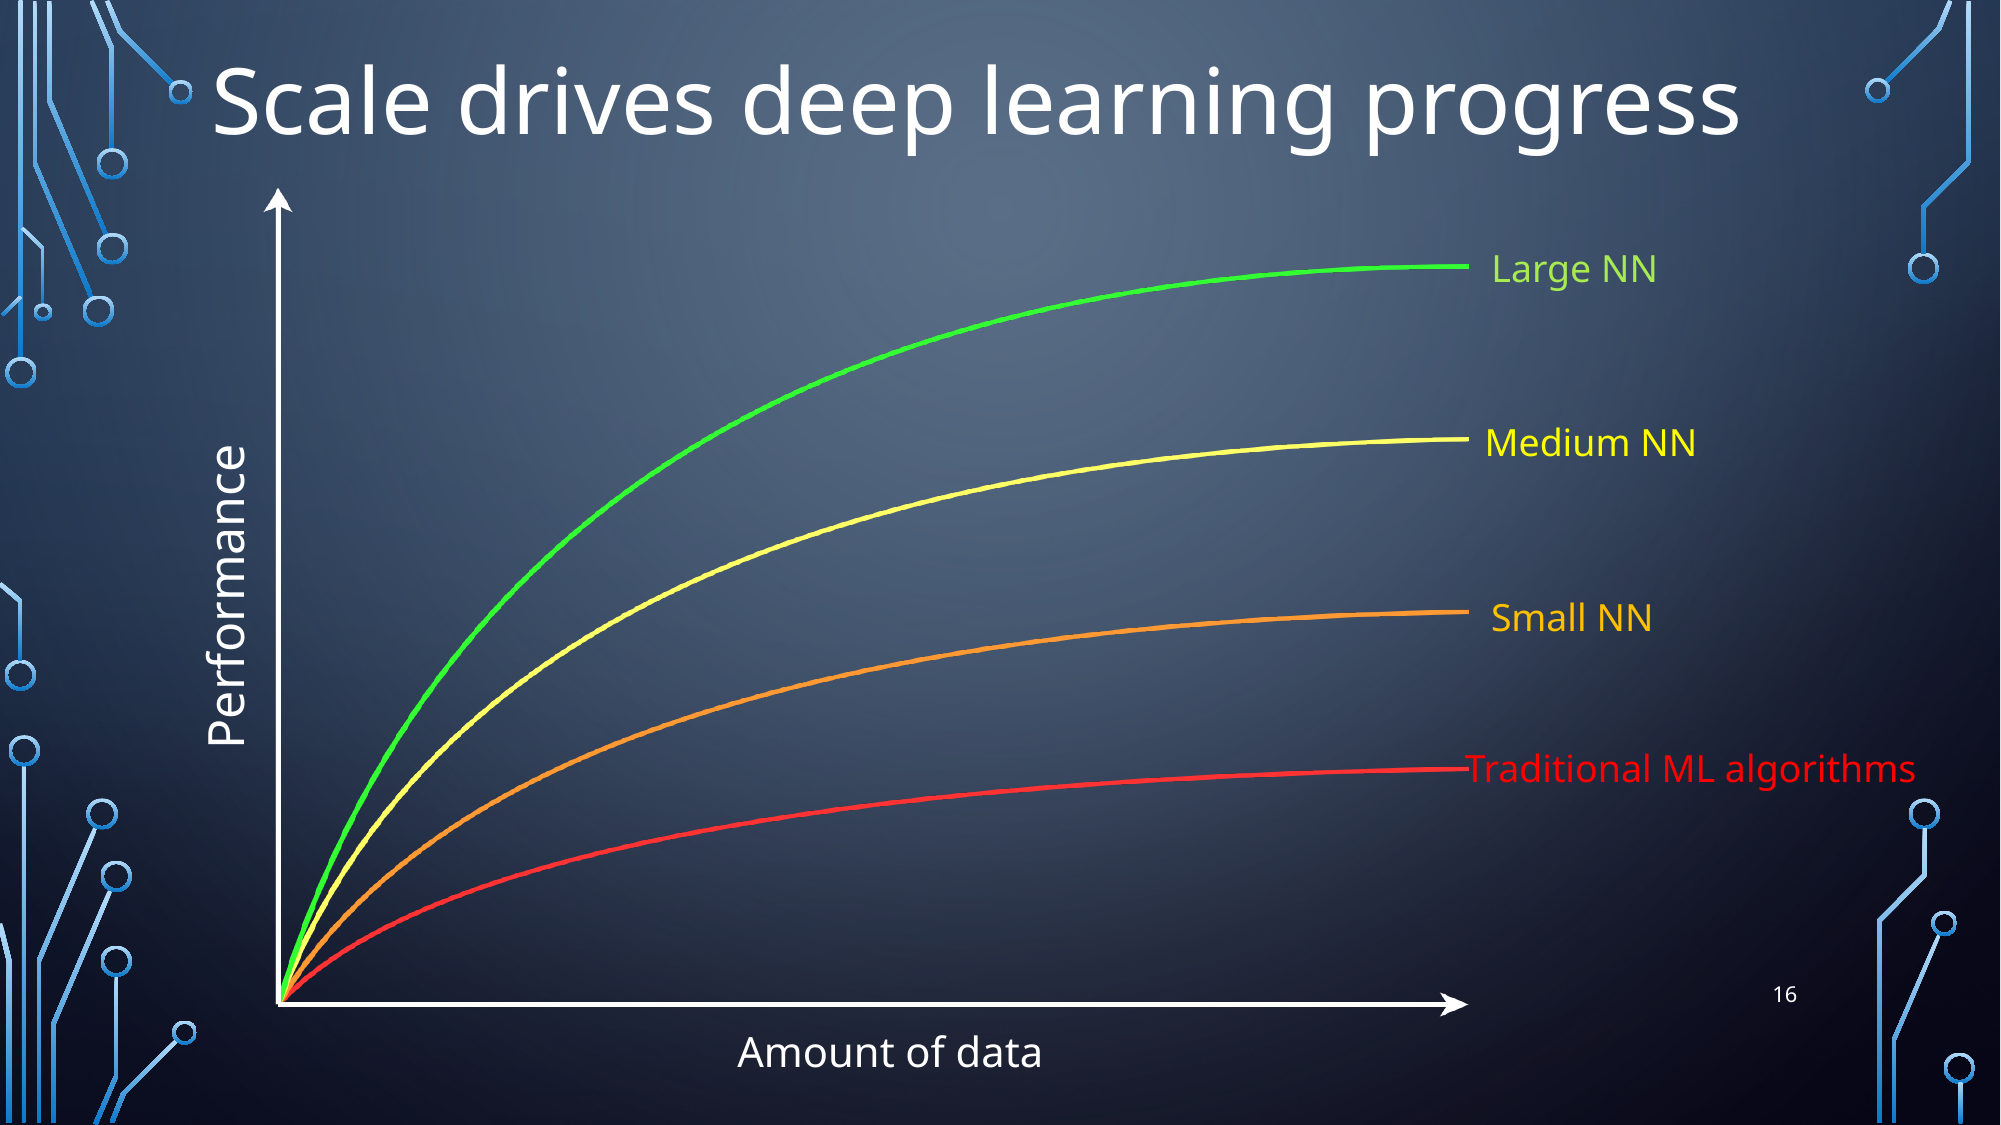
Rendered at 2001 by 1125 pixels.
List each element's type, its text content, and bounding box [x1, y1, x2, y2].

text_box Amount of data [722, 1020, 1059, 1084]
text_box Medium NN [1487, 411, 1713, 472]
text_box Traditional ML algorithms [1487, 737, 1932, 798]
text_box Performance [186, 429, 262, 765]
text_box Small NN [1487, 586, 1669, 646]
slide_number 16 [1685, 965, 1813, 1025]
text_box Scale drives deep learning progress [196, 35, 1759, 160]
picture [262, 173, 1487, 1020]
text_box Large NN [1487, 237, 1673, 298]
